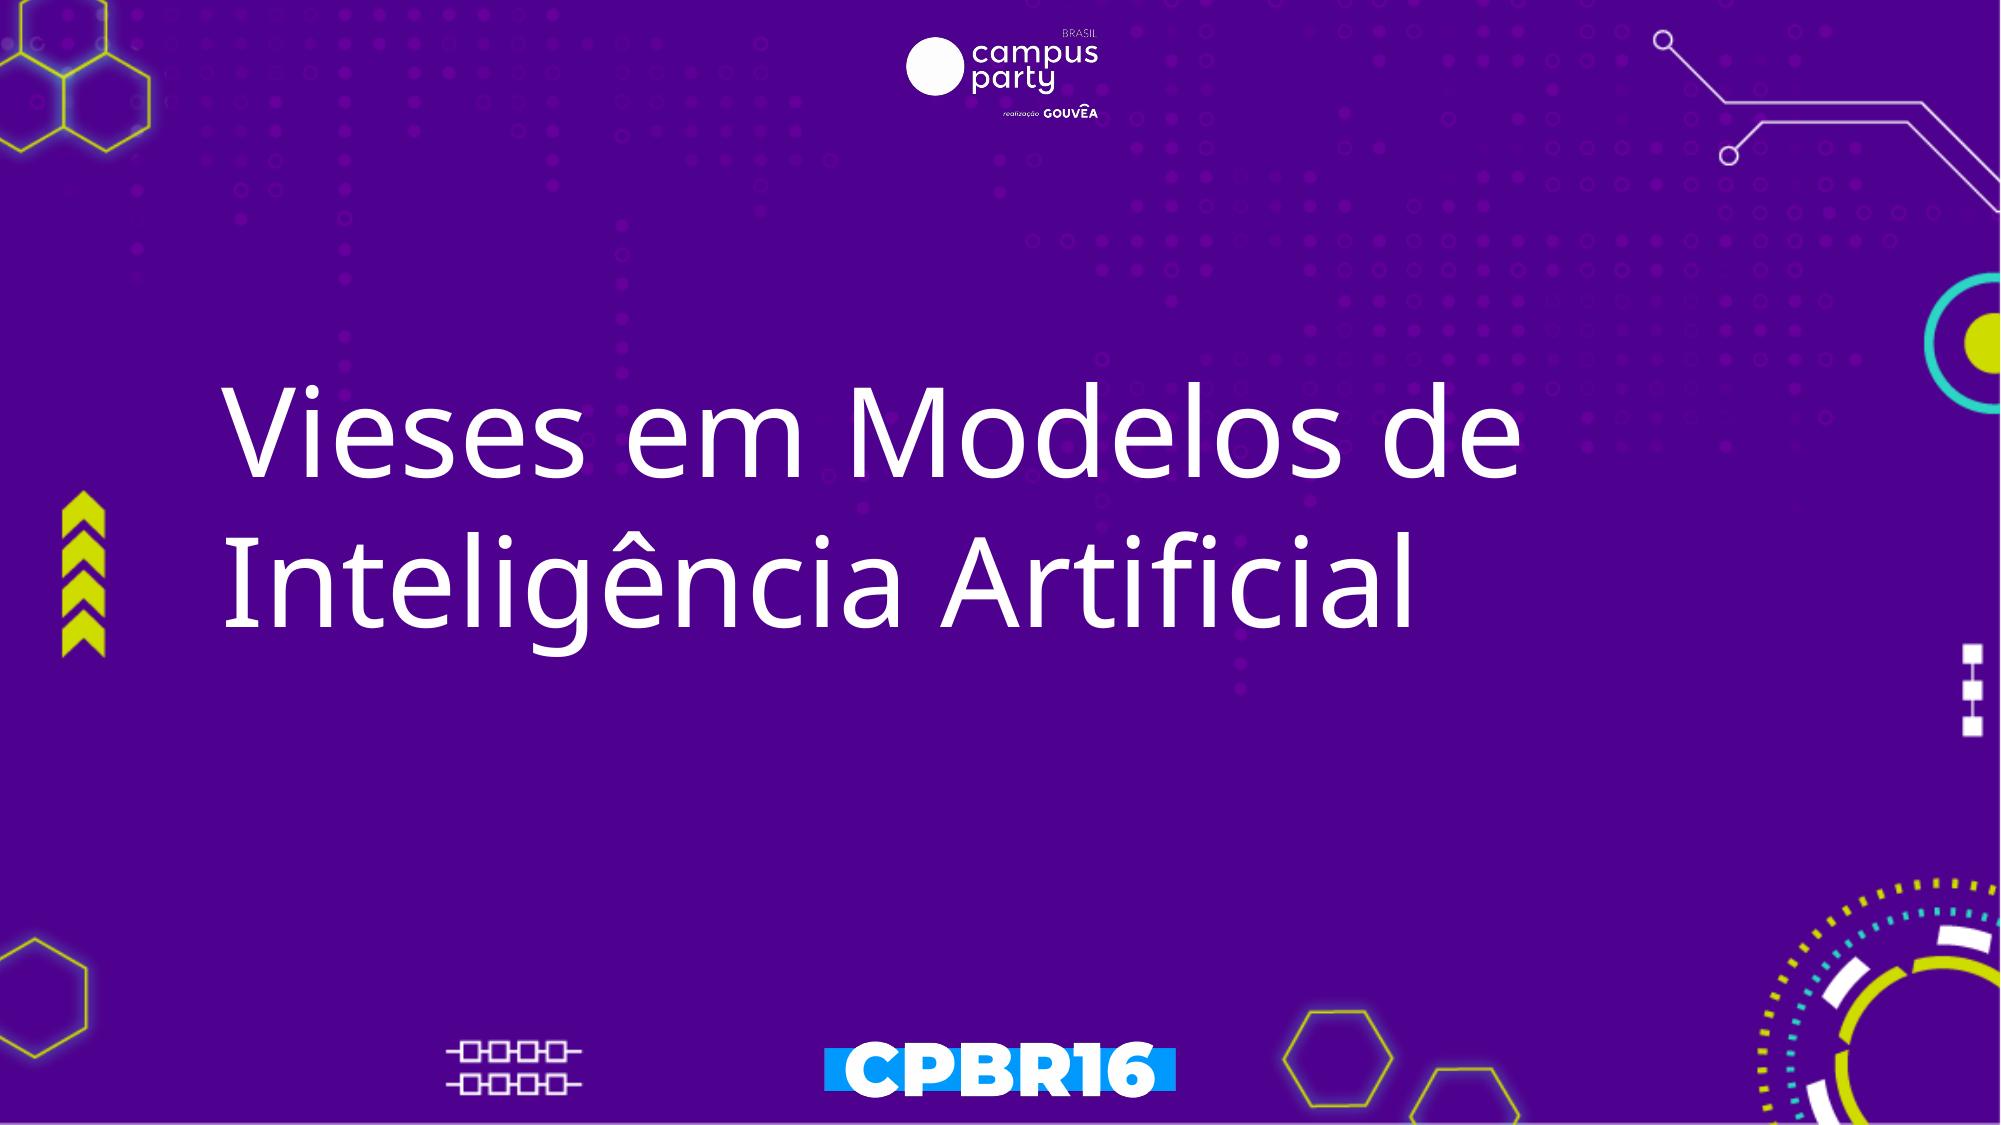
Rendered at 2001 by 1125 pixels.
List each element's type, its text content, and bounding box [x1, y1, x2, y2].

title Vieses em Modelos de Inteligência Artificial [206, 103, 1644, 902]
picture [0, 0, 2001, 1125]
